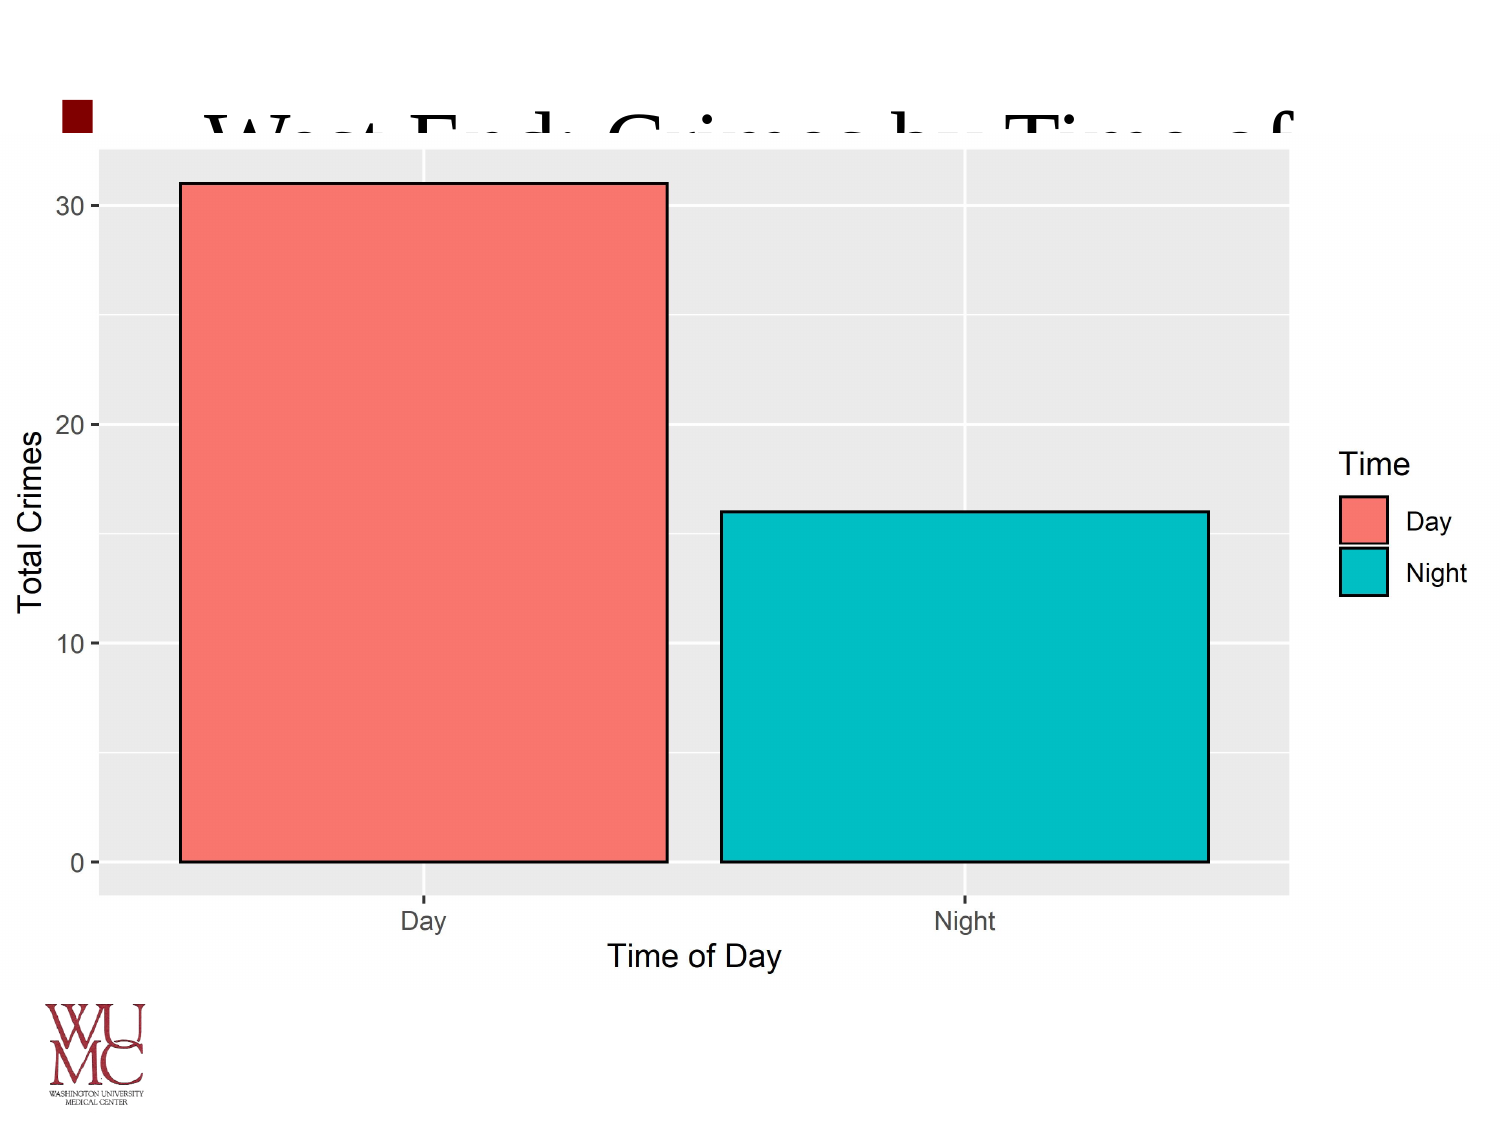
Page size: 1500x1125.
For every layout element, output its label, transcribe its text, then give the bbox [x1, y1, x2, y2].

title West End: Crimes by Time of Day [112, 99, 1388, 131]
picture [0, 133, 1500, 990]
picture [41, 996, 156, 1113]
